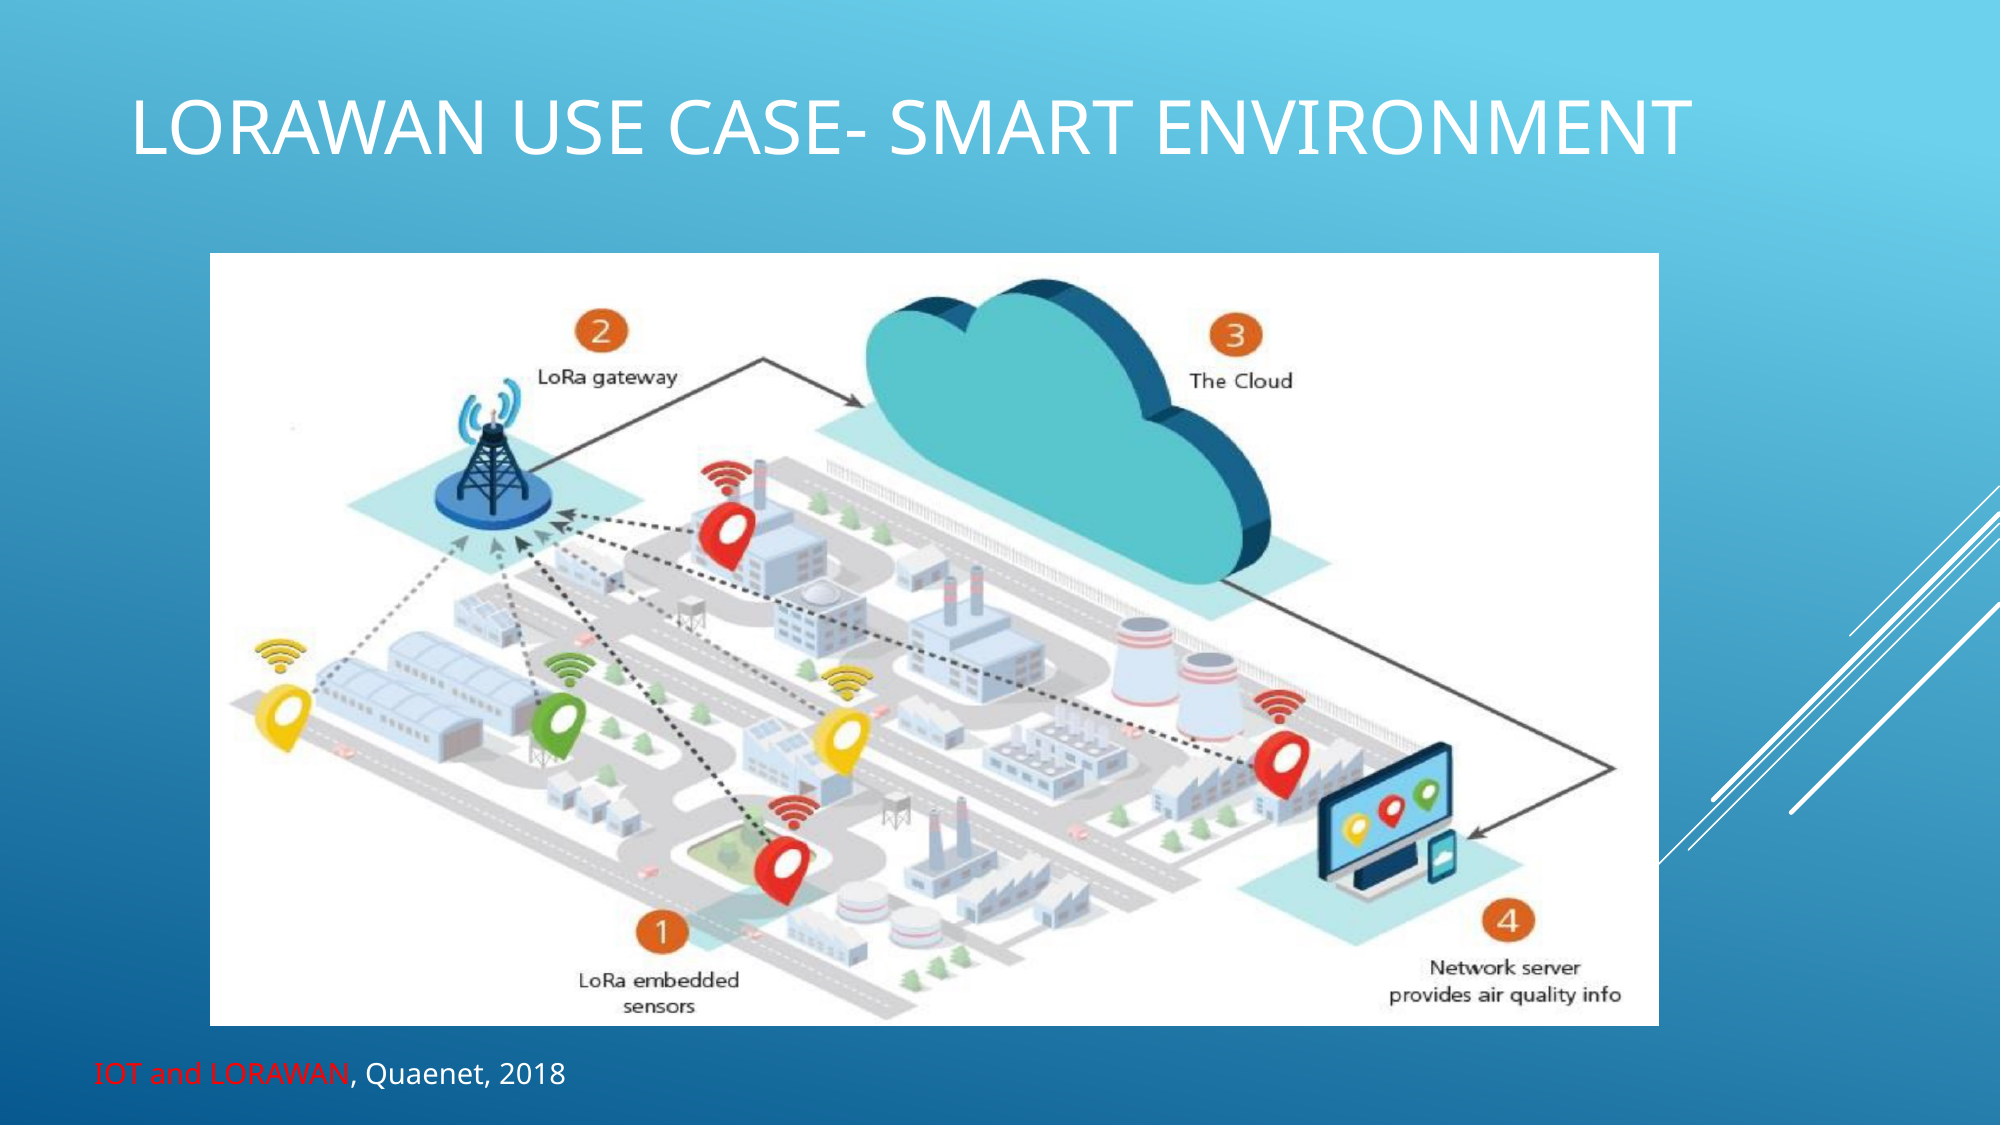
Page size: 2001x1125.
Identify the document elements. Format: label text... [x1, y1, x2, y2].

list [210, 253, 1659, 1026]
title LoRaWAN Use Case- Smart Environment [114, 61, 1886, 187]
text_box IOT and LORAWAN, Quaenet, 2018 [71, 1047, 1938, 1098]
